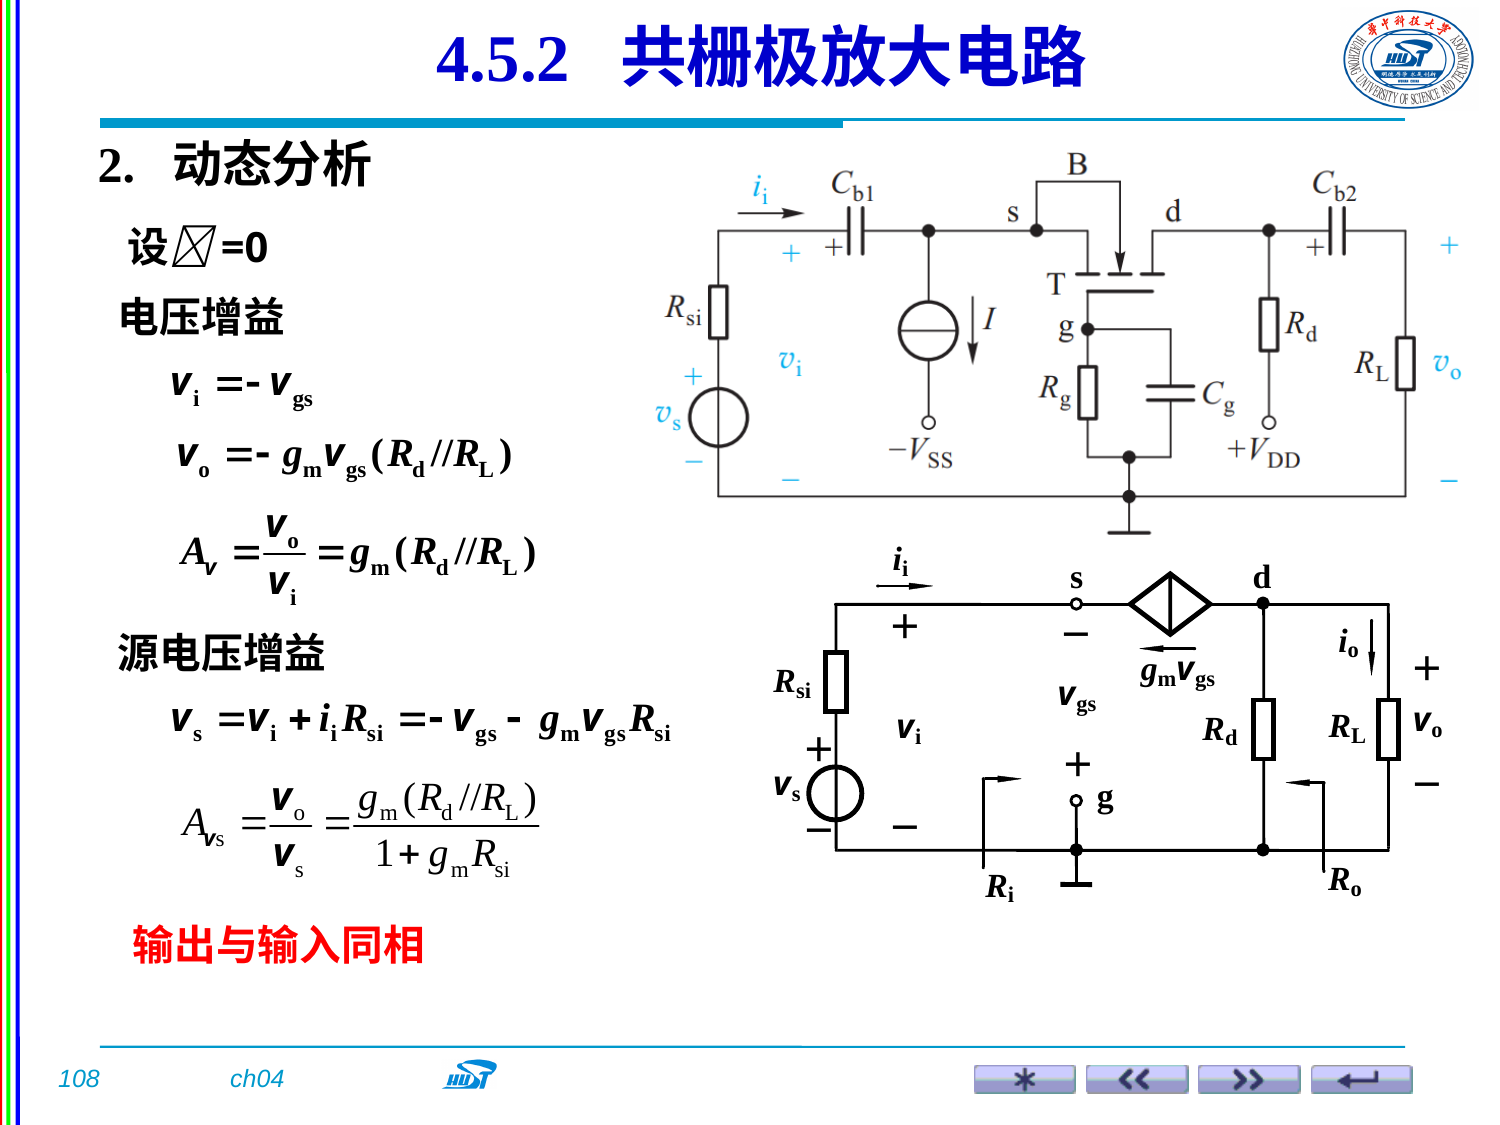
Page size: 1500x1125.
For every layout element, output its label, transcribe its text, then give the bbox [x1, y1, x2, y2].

text_box 2. 动态分析 [82, 125, 871, 201]
picture [441, 1059, 497, 1089]
picture [649, 142, 1476, 546]
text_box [171, 497, 542, 615]
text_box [173, 772, 547, 886]
picture [1311, 1065, 1413, 1094]
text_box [171, 426, 518, 491]
picture [1086, 1065, 1189, 1094]
picture [1340, 7, 1479, 111]
text_box 源电压增益 [117, 614, 551, 677]
text_box 输出与输入同相 [117, 910, 680, 976]
text_box 设=0 [112, 198, 519, 279]
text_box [165, 690, 680, 755]
text_box 4.5.2 共栅极放大电路 [123, 7, 1400, 102]
picture [1198, 1065, 1301, 1094]
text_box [763, 554, 1454, 912]
text_box 电压增益 [117, 278, 551, 342]
picture [974, 1065, 1076, 1094]
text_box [165, 355, 323, 420]
